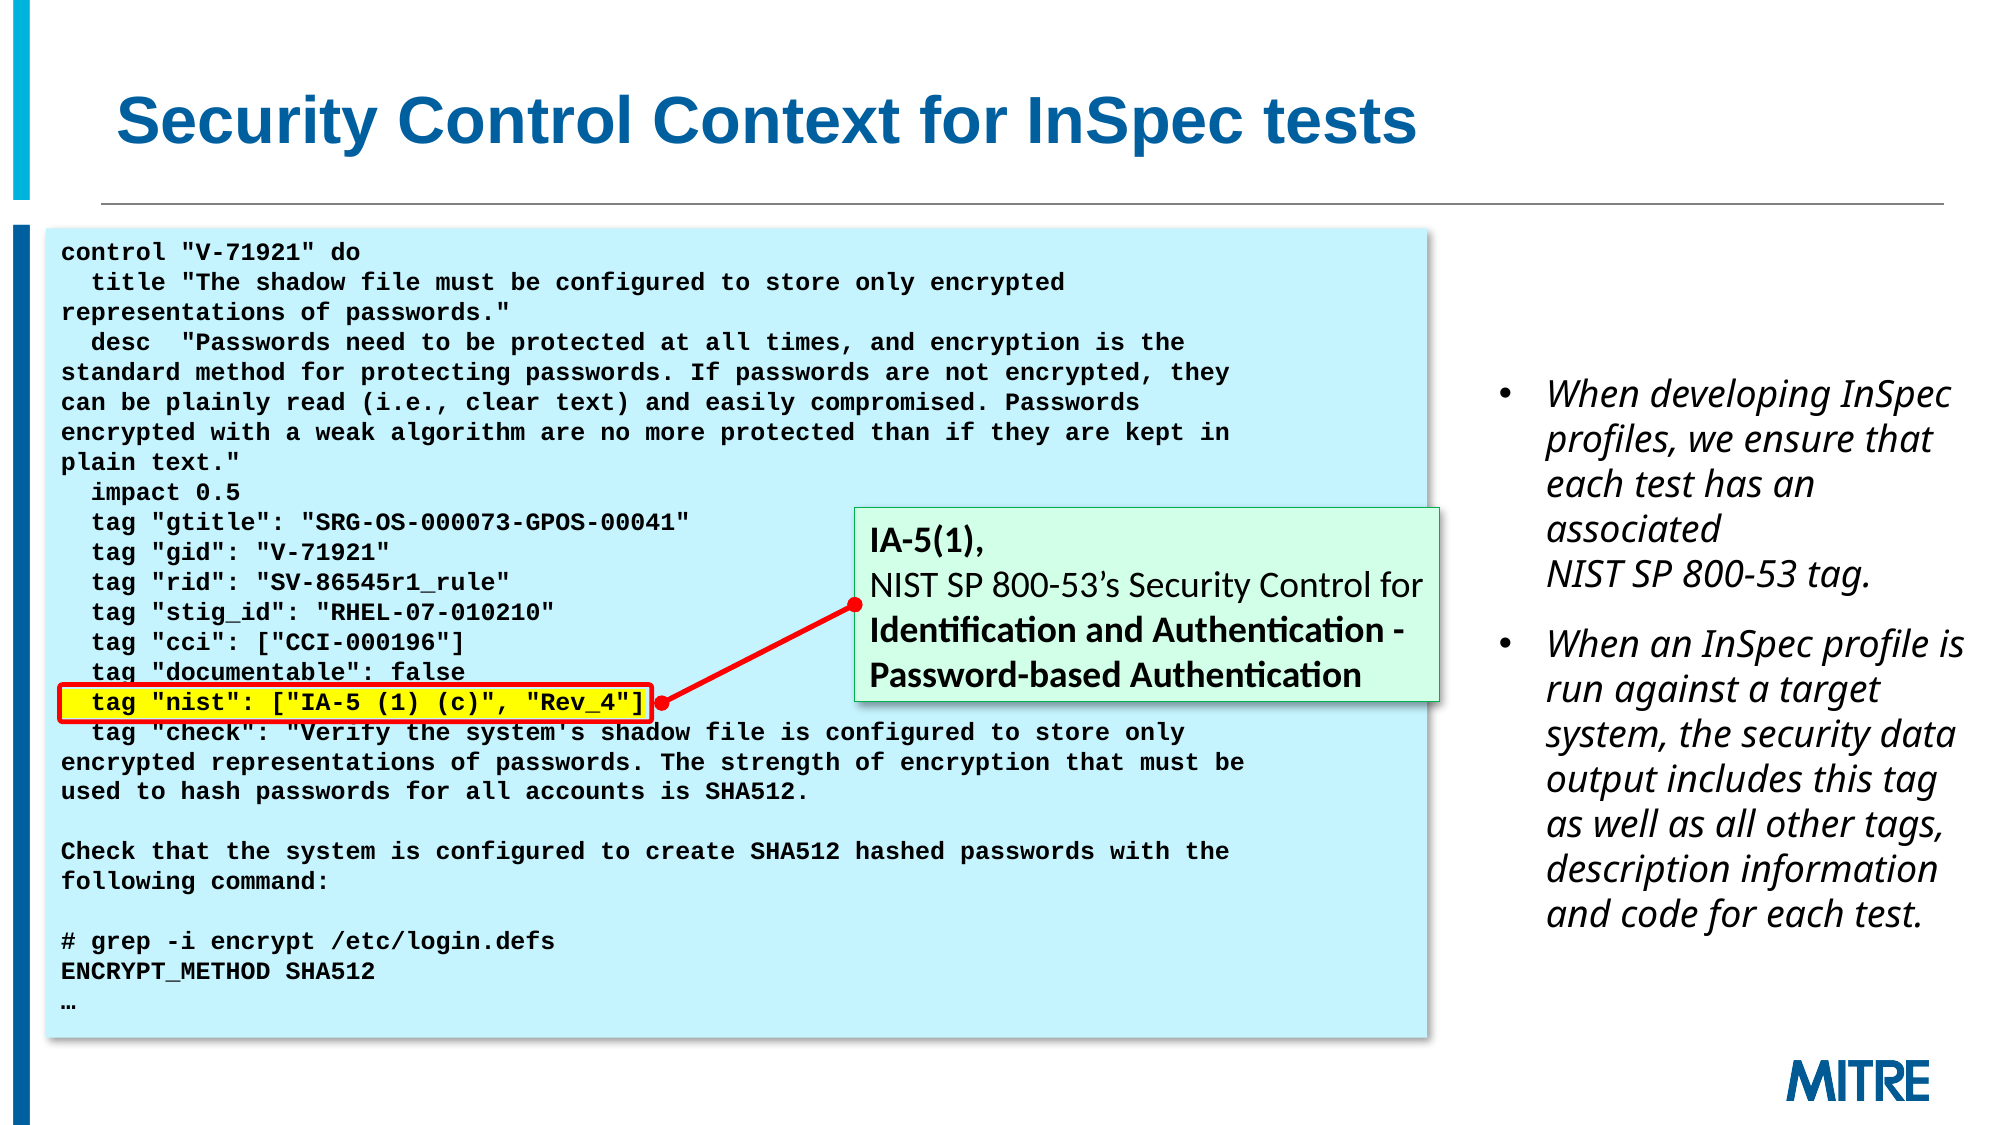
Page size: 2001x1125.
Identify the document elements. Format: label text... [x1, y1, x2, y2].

picture [1786, 1060, 1929, 1101]
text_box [661, 604, 842, 704]
title Security Control Context for InSpec tests [101, 60, 1945, 184]
text_box When developing InSpec profiles, we ensure that each test has an associated NIST SP 800-53 tag. When an InSpec profile is run against a target system, the security data output includes this tag as well as all other tags, description information and code for each test. [1484, 362, 1981, 943]
list control "V-71921" do title "The shadow file must be configured to store only encrypted representations of passwords." desc "Passwords need to be protected at all times, and encryption is the standard method for protecting passwords. If passwords are not encrypted, they can be plainly read (i.e., clear text) and easily compromised. Passwords encrypted with a weak algorithm are no more protected than if they are kept in plain text." impact 0.5 tag "gtitle": "SRG-OS-000073-GPOS-00041" tag "gid": "V-71921" tag "rid": "SV-86545r1_rule" tag "stig_id": "RHEL-07-010210" tag "cci": ["CCI-000196"] tag "documentable": false tag "nist": ["IA-5 (1) (c)", "Rev_4"] tag "check": "Verify the system's shadow file is configured to store only encrypted representations of passwords. The strength of encryption that must be used to hash passwords for all accounts is SHA512. Check that the system is configured to create SHA512 hashed passwords with the following command: # grep -i encrypt /etc/login.defs ENCRYPT_METHOD SHA512 … [45, 228, 1428, 1038]
text_box [58, 683, 653, 723]
text_box IA-5(1), NIST SP 800-53’s Security Control for Identification and Authentication - Password-based Authentication [854, 507, 1440, 702]
